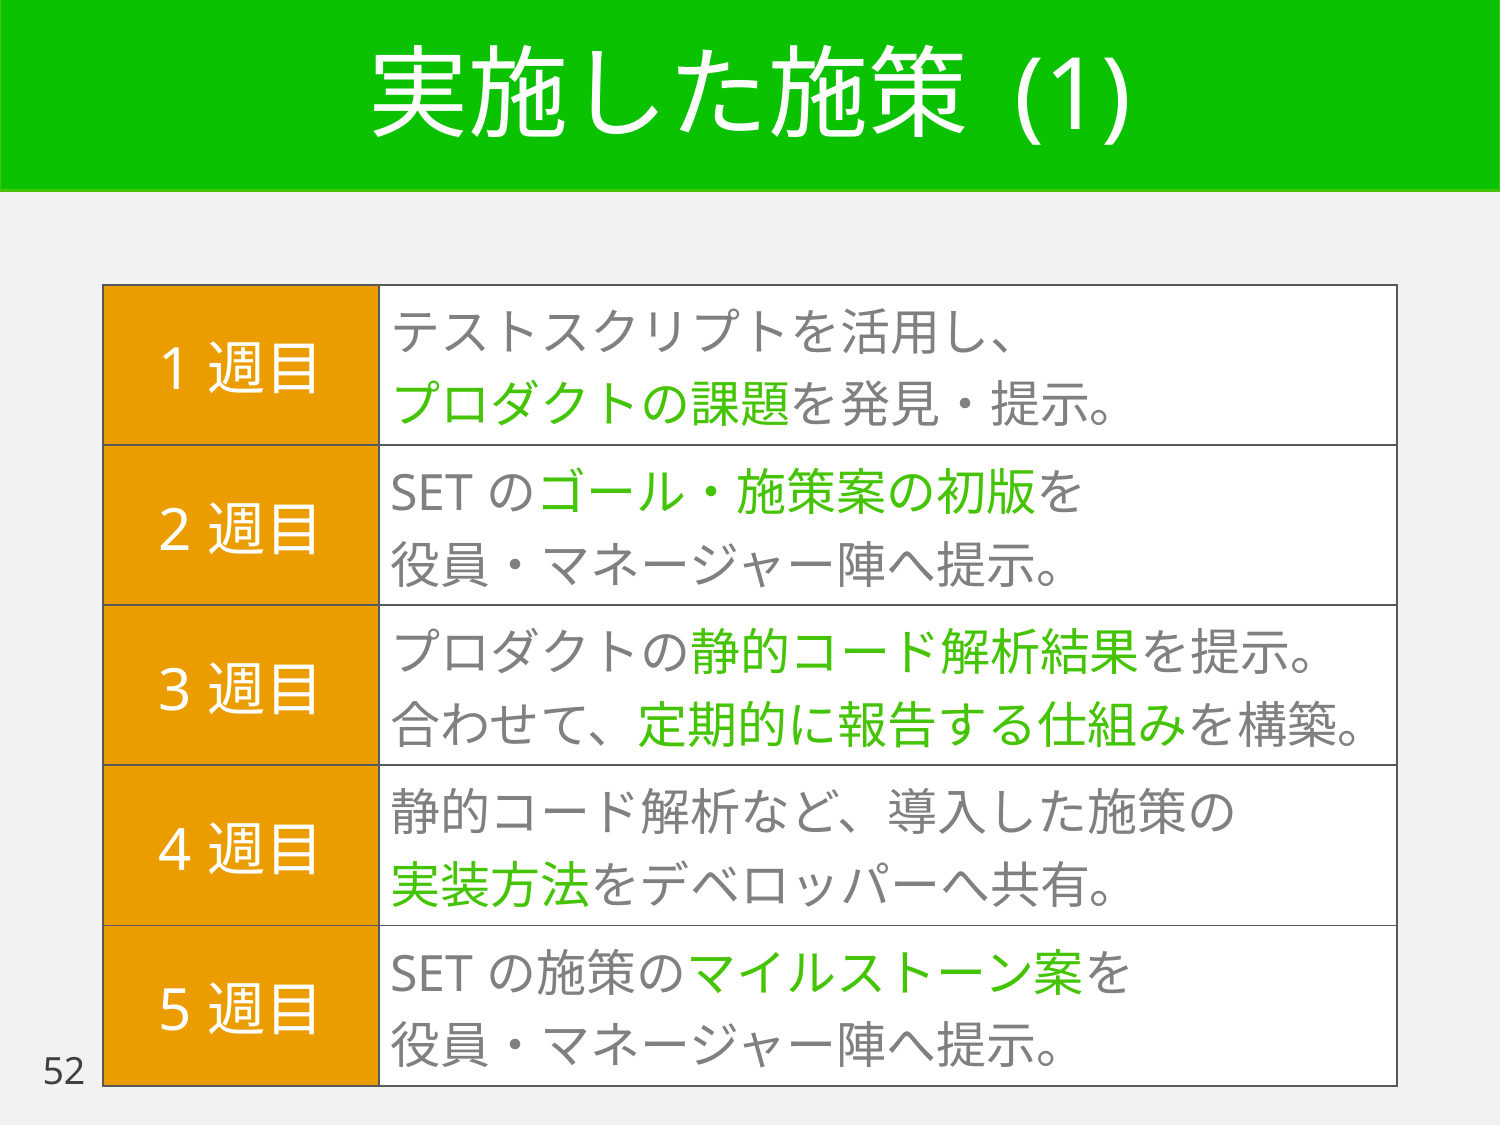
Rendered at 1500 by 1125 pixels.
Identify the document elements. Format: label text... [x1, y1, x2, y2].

table_cell 5週目 [104, 926, 378, 1085]
table_cell 4週目 [104, 766, 378, 925]
table_header テストスクリプトを活用し、 プロダクトの課題を発見・提示。 [380, 286, 1396, 444]
table_cell SETの施策のマイルストーン案を 役員・マネージャー陣へ提示。 [380, 926, 1396, 1085]
title 実施した施策 (1) [0, 53, 1500, 140]
slide_number 52 [27, 1042, 146, 1102]
table_cell 3週目 [104, 606, 378, 764]
table_header 1週目 [104, 286, 378, 444]
table_cell 2週目 [104, 446, 378, 604]
table_cell プロダクトの静的コード解析結果を提示。 合わせて、定期的に報告する仕組みを構築。 [380, 606, 1396, 764]
table_cell 静的コード解析など、導入した施策の 実装方法をデベロッパーへ共有。 [380, 766, 1396, 925]
table_cell SETのゴール・施策案の初版を 役員・マネージャー陣へ提示。 [380, 446, 1396, 604]
